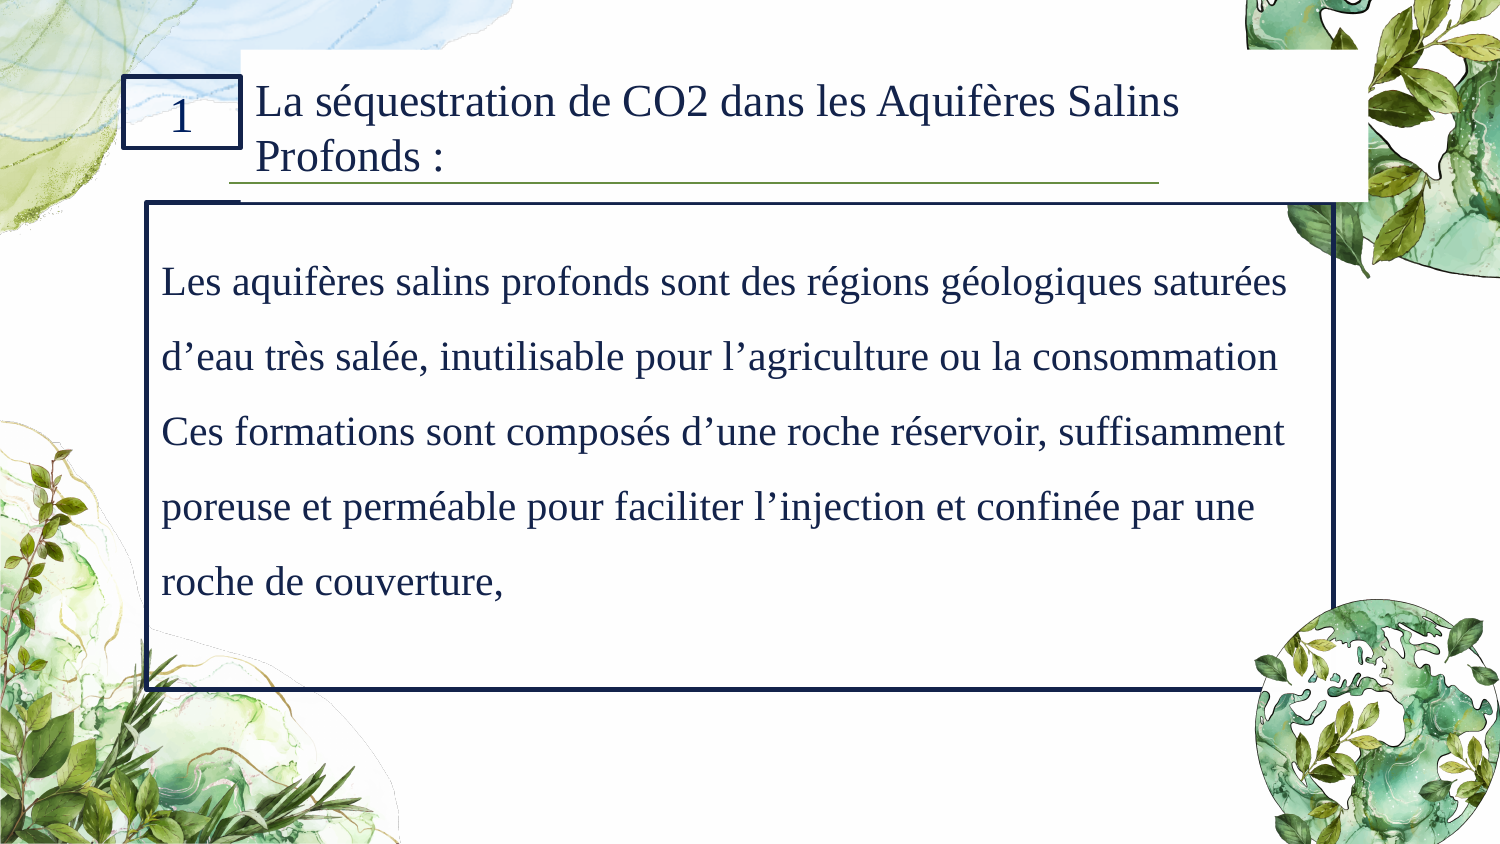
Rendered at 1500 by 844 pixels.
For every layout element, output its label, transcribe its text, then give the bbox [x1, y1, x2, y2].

picture [1242, 0, 1500, 279]
picture [0, 0, 246, 294]
picture [0, 420, 401, 844]
text_box 1 [123, 76, 241, 148]
text_box La séquestration de CO2 dans les Aquifères Salins Profonds : [238, 48, 1237, 204]
title Les aquifères salins profonds sont des régions géologiques saturées d’eau très salée, inutilisable pour l’agriculture ou la consommation Ces formations sont composés d’une roche réservoir, suffisamment poreuse et perméable pour faciliter l’injection et confinée par une roche de couverture, [146, 202, 1334, 690]
picture [1254, 599, 1500, 844]
